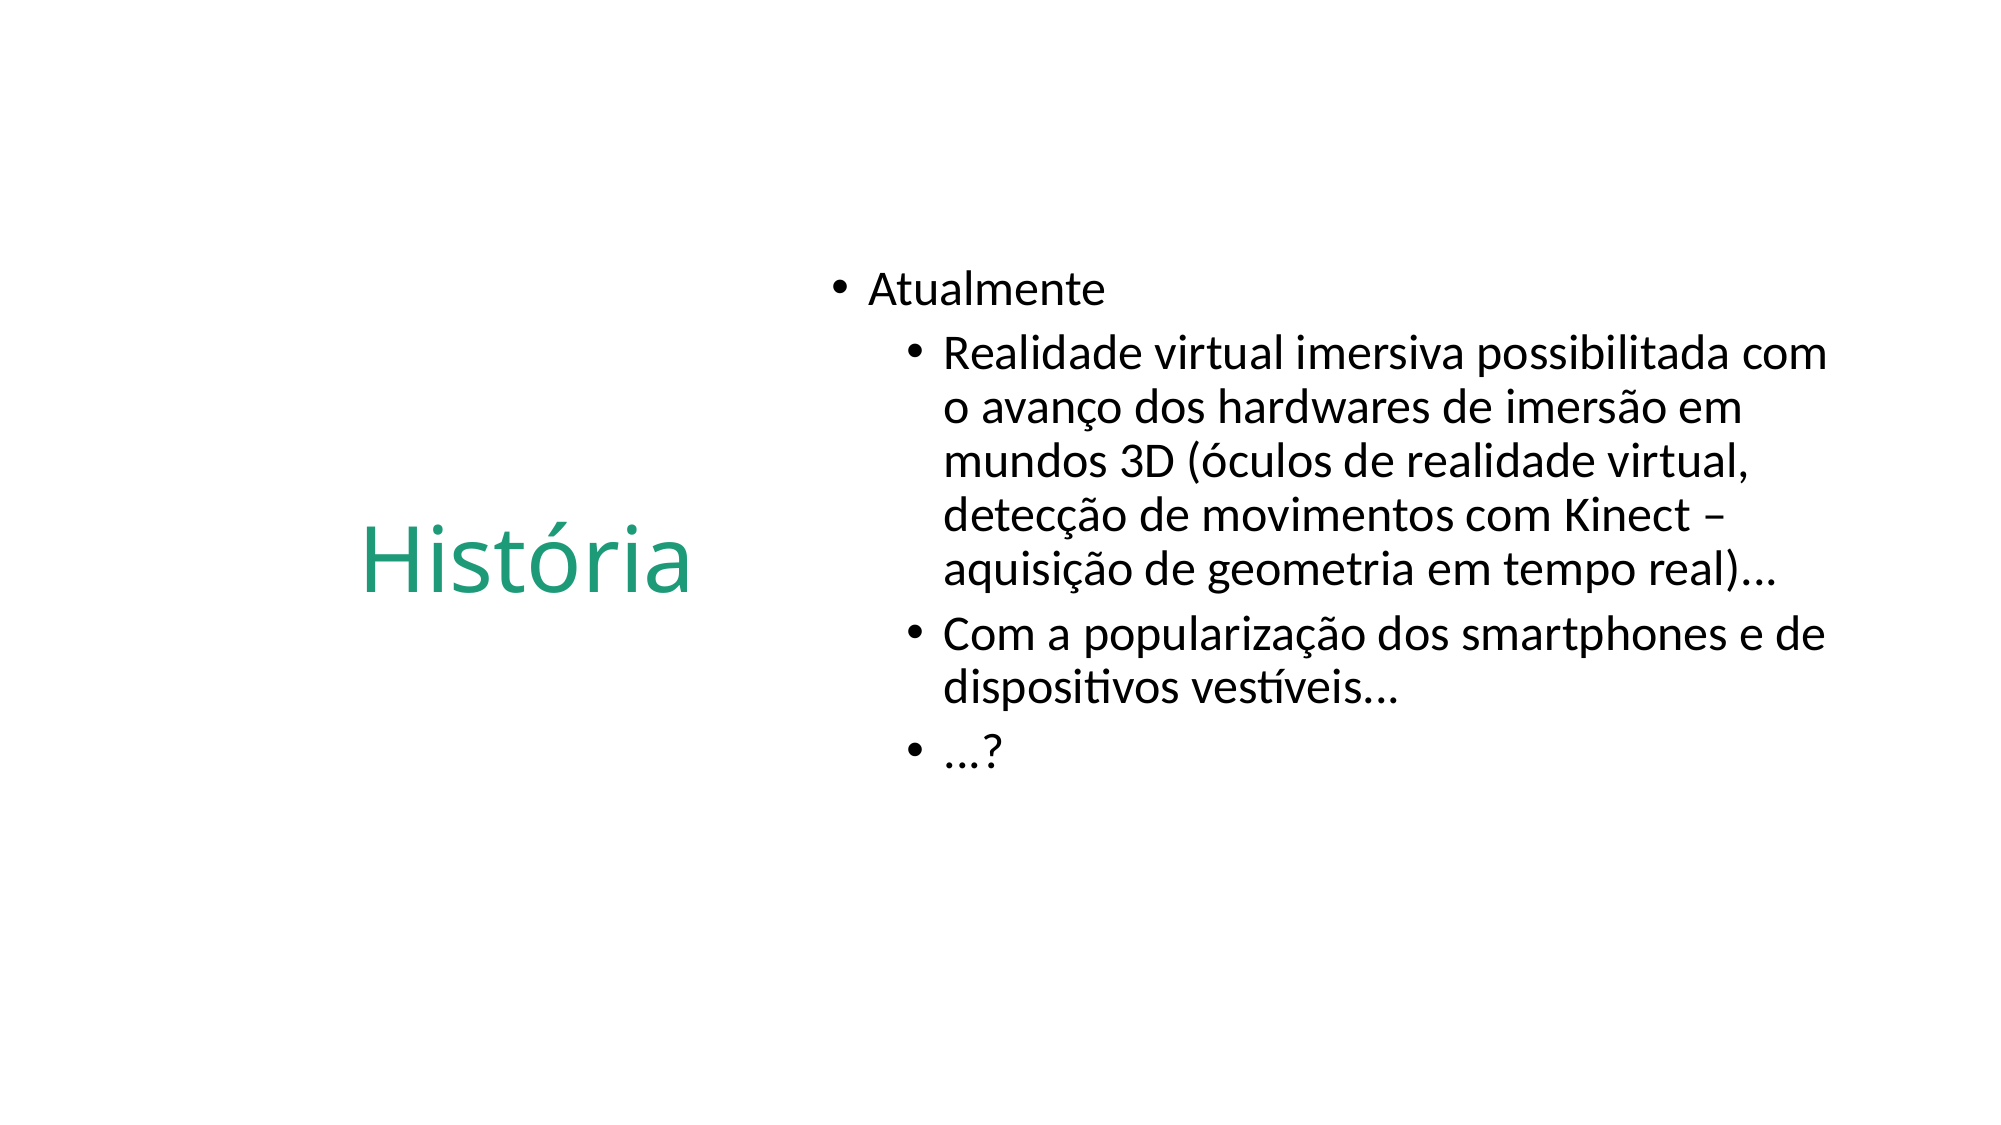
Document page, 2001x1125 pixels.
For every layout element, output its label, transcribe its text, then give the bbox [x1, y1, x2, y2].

list Atualmente Realidade virtual imersiva possibilitada com o avanço dos hardwares de imersão em mundos 3D (óculos de realidade virtual, detecção de movimentos com Kinect – aquisição de geometria em tempo real)... Com a popularização dos smartphones e de dispositivos vestíveis... ...? [816, 158, 1863, 967]
title História [137, 158, 711, 967]
